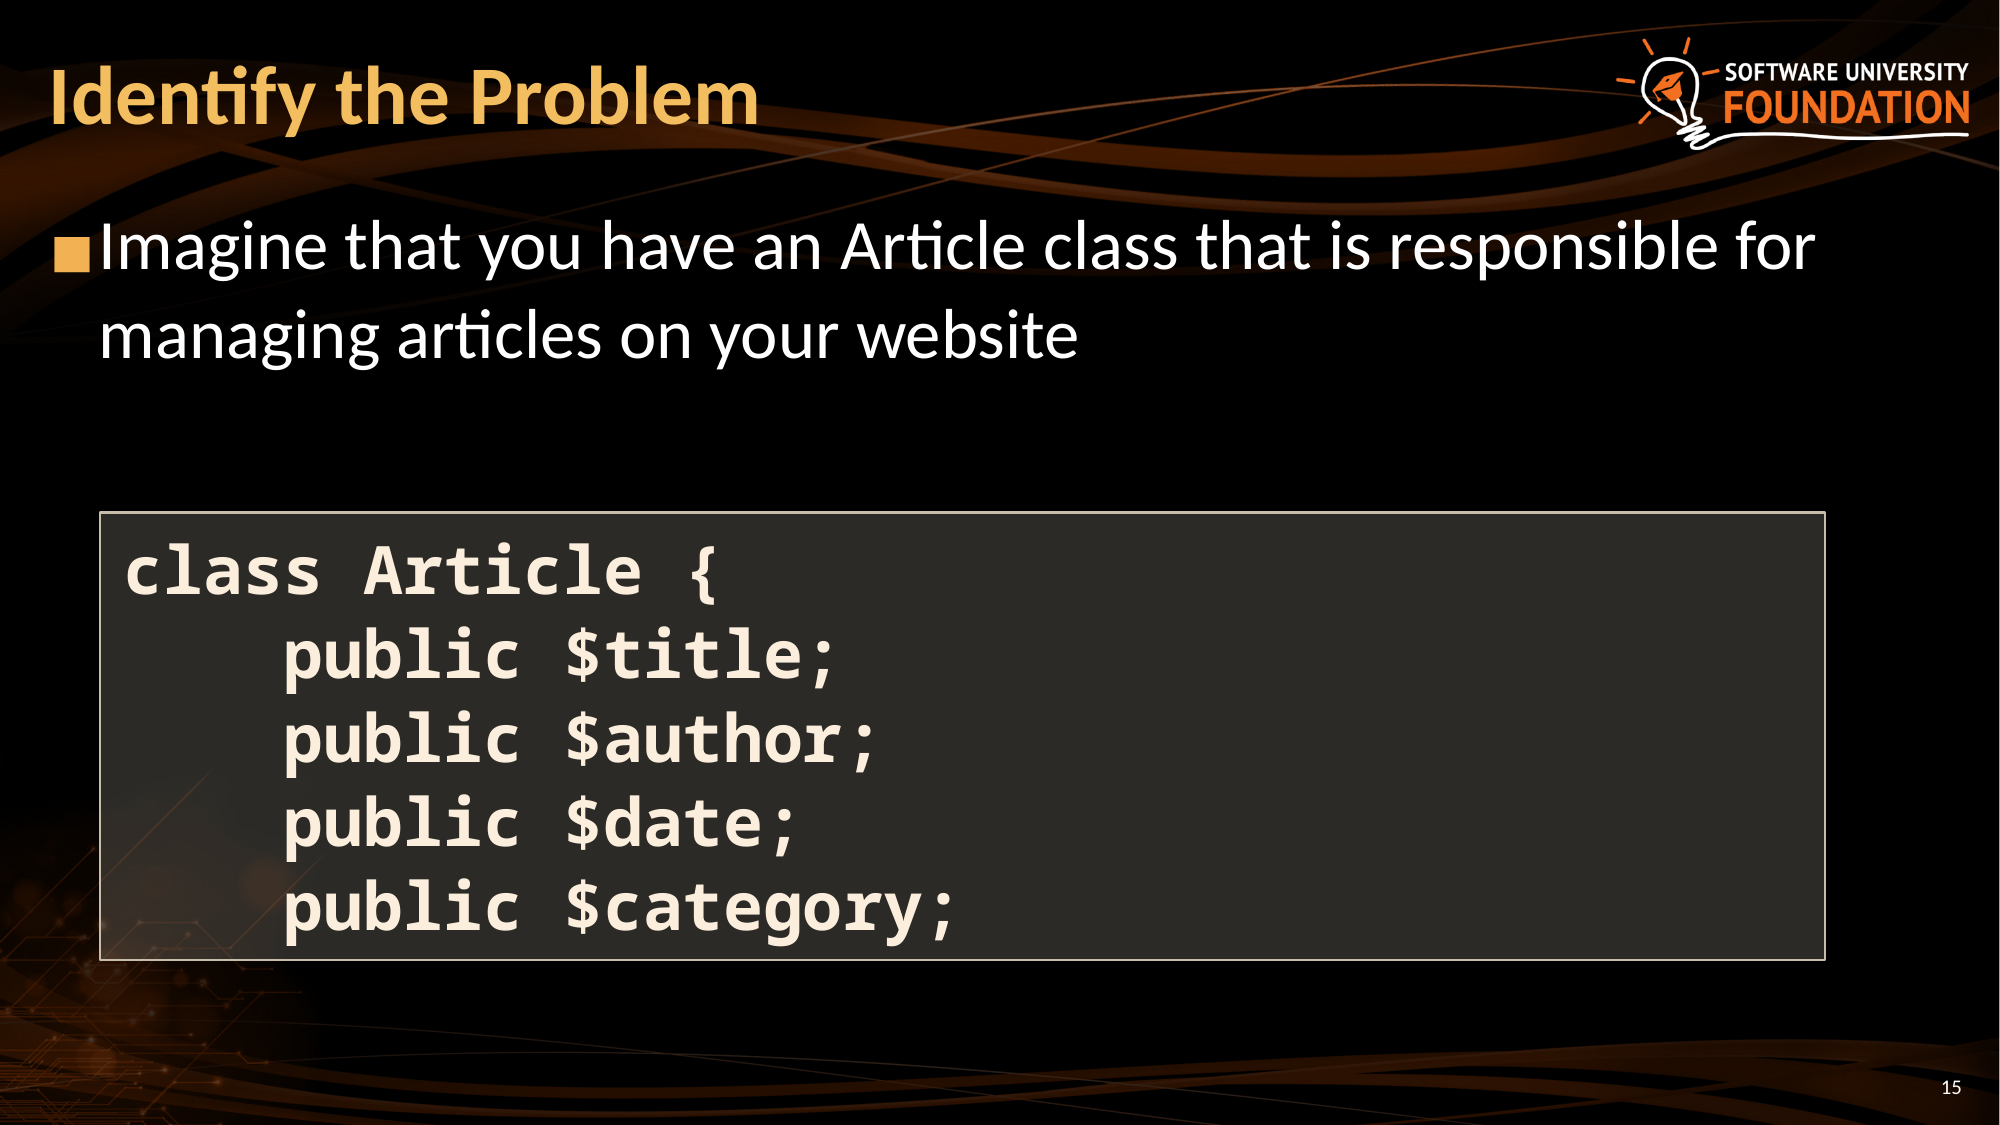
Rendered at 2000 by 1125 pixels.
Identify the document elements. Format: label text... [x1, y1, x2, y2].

list Imagine that you have an Article class that is responsible for managing articles on your website [31, 188, 1968, 1103]
text_box class Article { public $title; public $author; public $date; public $category; [99, 512, 1825, 961]
title Identify the Problem [30, 6, 1602, 189]
picture [0, 0, 2000, 1125]
